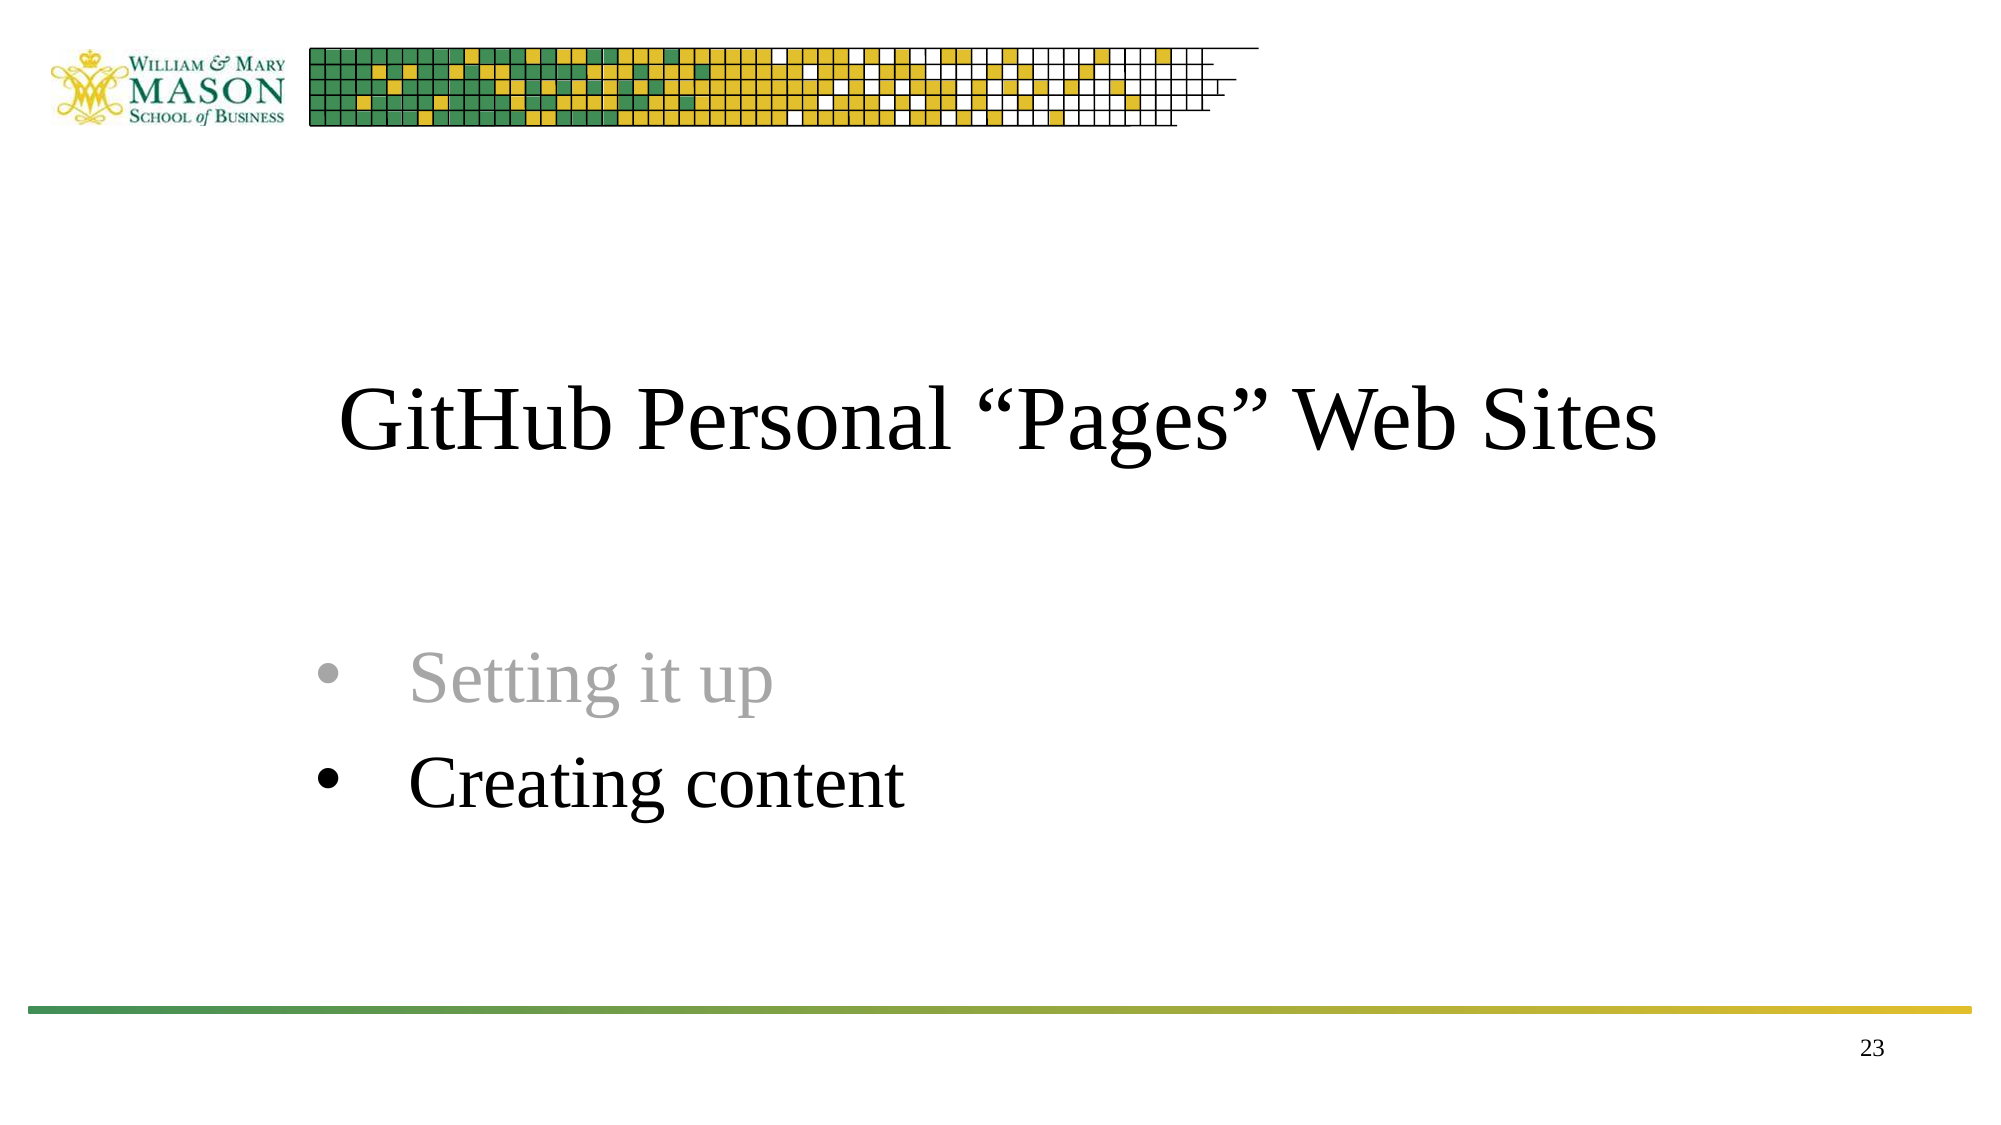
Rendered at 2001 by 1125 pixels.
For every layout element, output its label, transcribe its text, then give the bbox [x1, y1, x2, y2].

slide_number 23 [1433, 1024, 1901, 1103]
subtitle Setting it up Creating content [300, 619, 1699, 994]
picture [51, 49, 285, 126]
title GitHub Personal “Pages” Web Sites [150, 292, 1850, 534]
